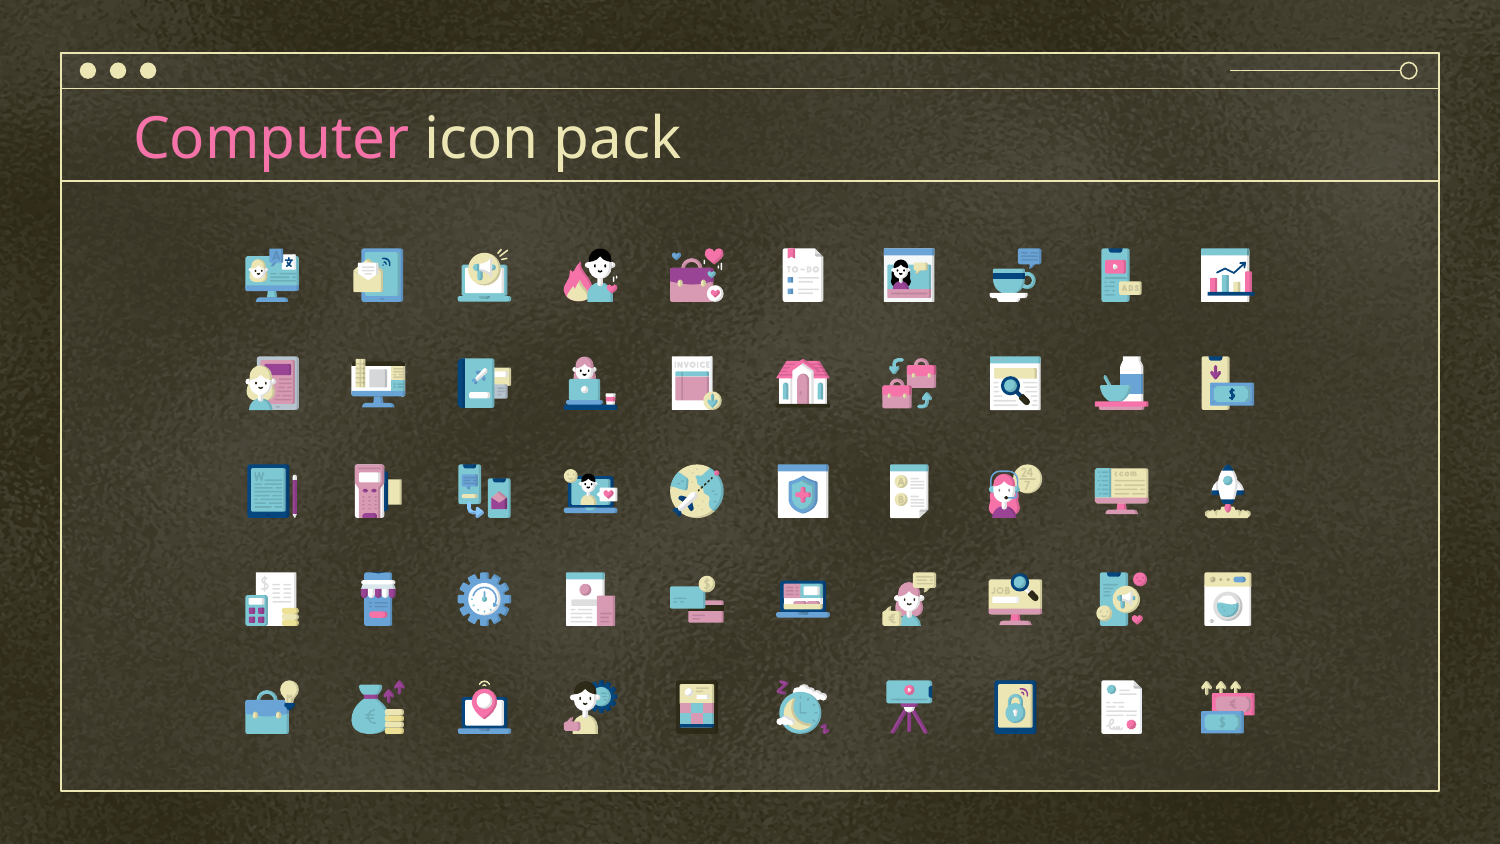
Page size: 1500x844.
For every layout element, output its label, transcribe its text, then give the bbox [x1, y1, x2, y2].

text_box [1201, 356, 1255, 411]
text_box [475, 368, 488, 381]
text_box [490, 358, 495, 408]
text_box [776, 680, 831, 735]
text_box [495, 371, 505, 377]
text_box [508, 594, 512, 604]
text_box [502, 603, 510, 616]
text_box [565, 572, 616, 627]
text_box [675, 680, 719, 735]
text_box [777, 464, 829, 519]
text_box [775, 580, 831, 618]
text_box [563, 468, 618, 514]
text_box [563, 248, 619, 303]
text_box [457, 248, 512, 302]
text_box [1094, 356, 1149, 411]
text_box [989, 356, 1041, 411]
text_box [495, 384, 505, 399]
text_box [669, 248, 725, 303]
text_box [493, 574, 502, 585]
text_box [1200, 248, 1255, 303]
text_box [244, 248, 300, 303]
text_box [493, 613, 501, 625]
text_box [502, 582, 510, 595]
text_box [563, 680, 618, 735]
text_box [889, 464, 929, 519]
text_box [1200, 680, 1255, 734]
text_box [1101, 248, 1142, 303]
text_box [563, 356, 618, 410]
text_box [477, 583, 501, 616]
text_box [507, 367, 512, 387]
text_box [1094, 468, 1149, 515]
text_box [495, 367, 509, 384]
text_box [1095, 572, 1148, 627]
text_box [988, 572, 1043, 626]
text_box [465, 358, 492, 408]
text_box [883, 248, 935, 303]
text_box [360, 572, 396, 627]
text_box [782, 248, 824, 303]
text_box [469, 392, 487, 399]
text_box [245, 356, 299, 411]
text_box [485, 572, 490, 580]
title Computer icon pack [118, 88, 1382, 182]
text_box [1203, 464, 1253, 519]
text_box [349, 680, 406, 735]
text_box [882, 572, 937, 627]
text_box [457, 680, 512, 735]
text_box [353, 248, 404, 303]
text_box [504, 384, 508, 399]
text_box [886, 680, 933, 735]
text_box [1101, 680, 1143, 735]
text_box [457, 358, 462, 408]
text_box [882, 357, 937, 409]
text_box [989, 248, 1042, 303]
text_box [244, 680, 300, 735]
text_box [775, 358, 831, 408]
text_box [669, 575, 724, 623]
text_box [351, 358, 406, 408]
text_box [245, 572, 300, 627]
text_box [458, 464, 511, 519]
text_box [994, 680, 1037, 735]
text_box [354, 464, 402, 519]
text_box [457, 572, 509, 626]
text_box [988, 464, 1043, 519]
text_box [247, 464, 298, 519]
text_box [671, 356, 723, 411]
text_box [468, 582, 497, 615]
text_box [1204, 572, 1252, 627]
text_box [669, 464, 724, 519]
text_box [472, 586, 498, 607]
